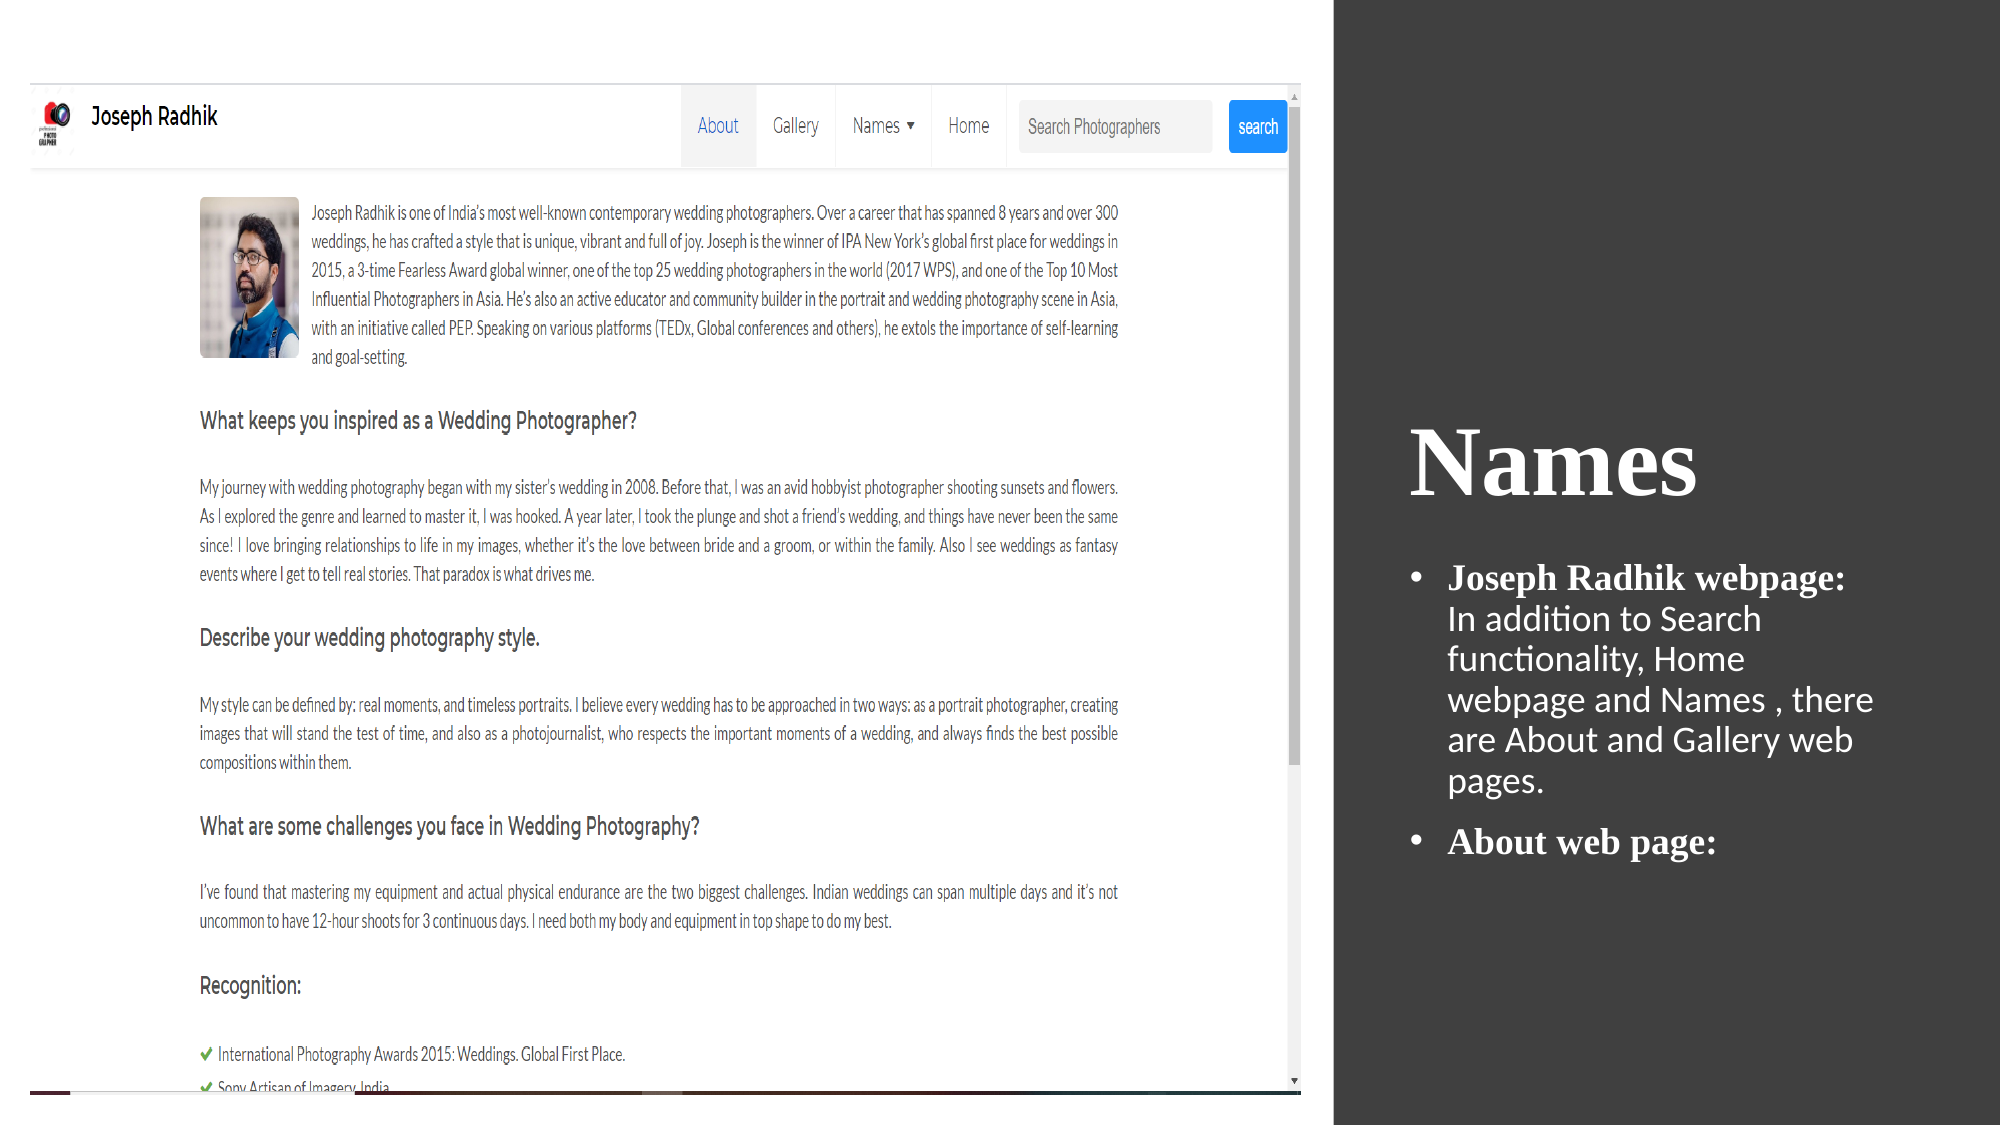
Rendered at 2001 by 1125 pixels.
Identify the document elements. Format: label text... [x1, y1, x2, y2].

list Joseph Radhik webpage: In addition to Search functionality, Home webpage and Names , there are About and Gallery web pages. About web page: [1394, 550, 1895, 1016]
text_box [1333, 0, 2000, 1125]
picture [29, 81, 1302, 1095]
title Names [1394, 105, 1907, 525]
